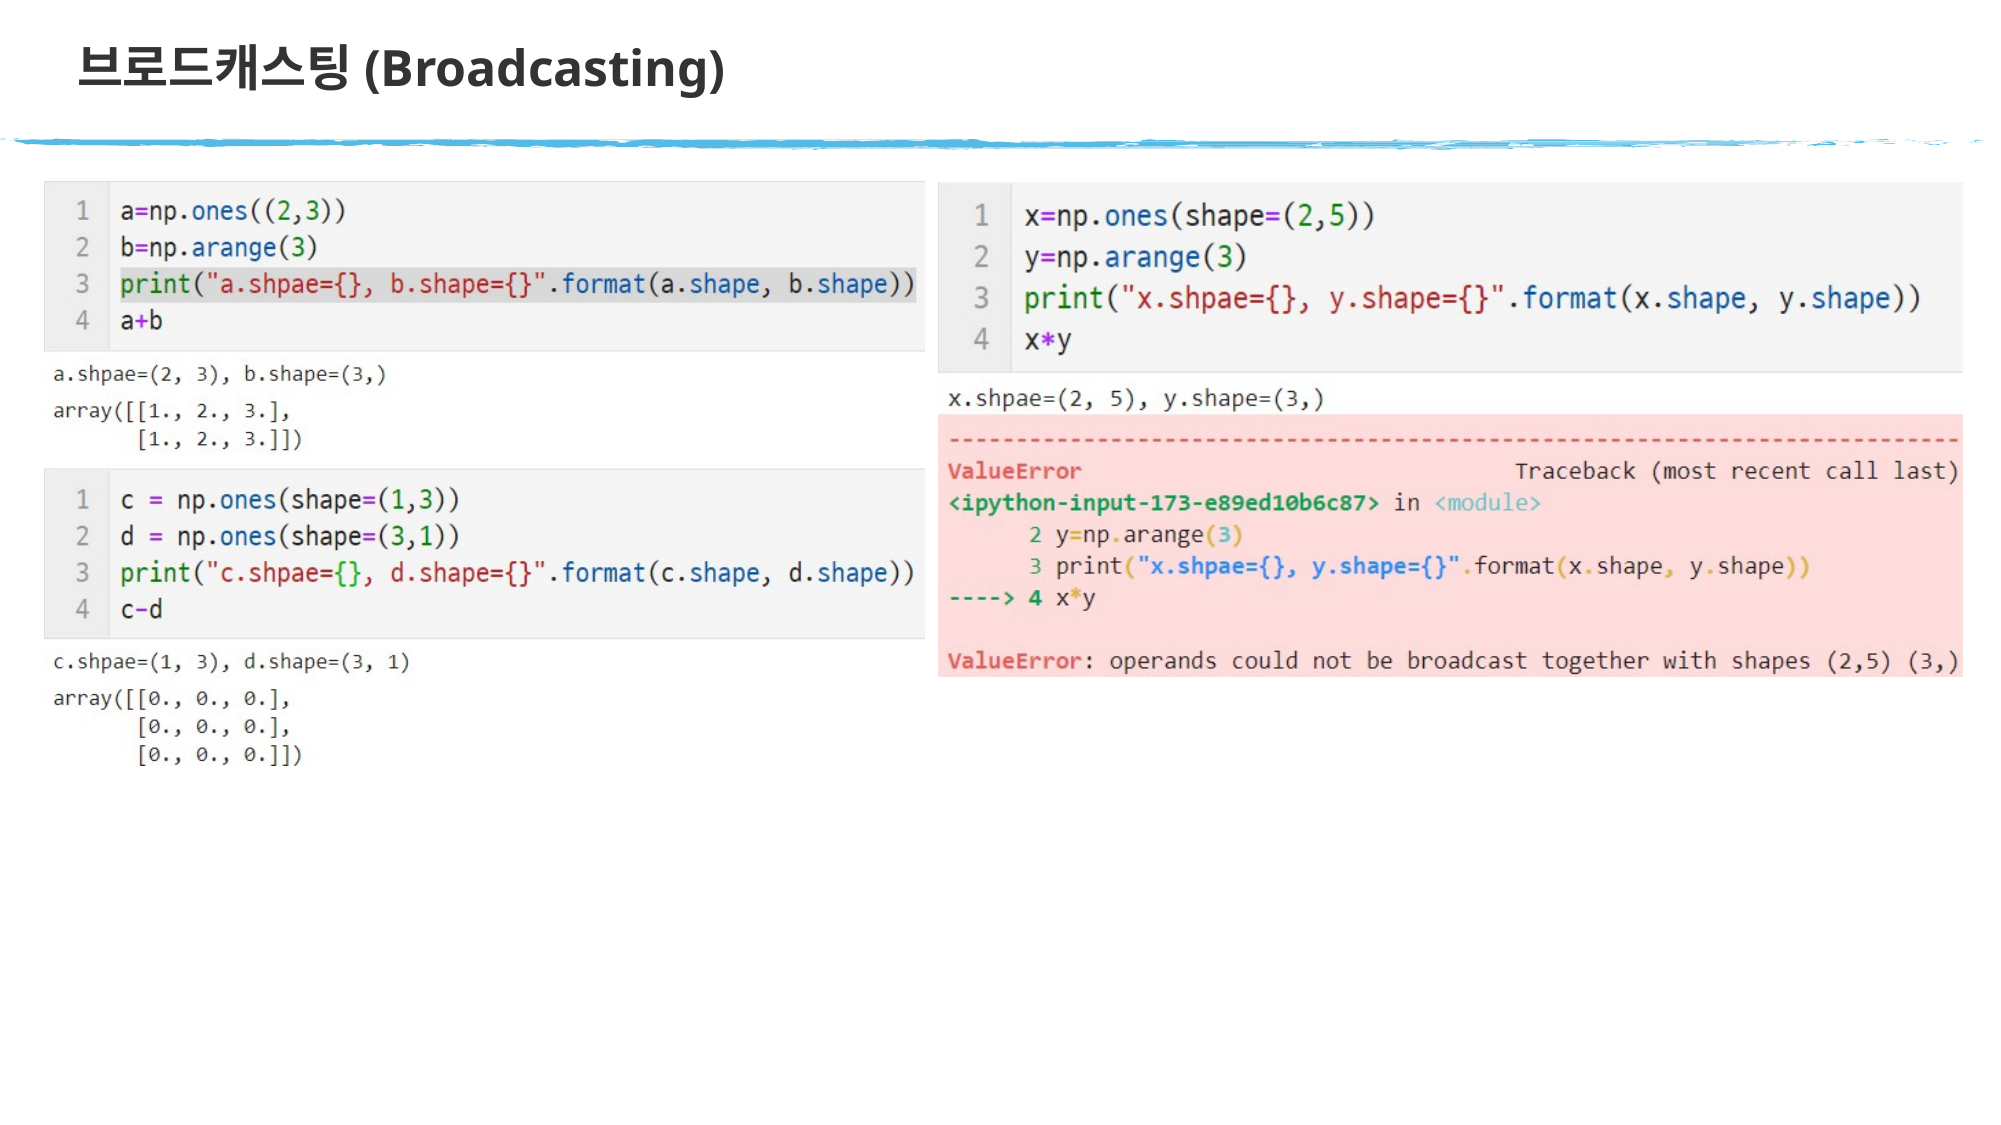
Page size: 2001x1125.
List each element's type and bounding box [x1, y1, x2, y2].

title [75, 34, 1700, 225]
picture [44, 181, 925, 766]
picture [937, 181, 1963, 677]
text_box [1700, 138, 1898, 146]
text_box [1967, 139, 1984, 143]
text_box [1903, 139, 1951, 146]
text_box [9, 137, 75, 146]
